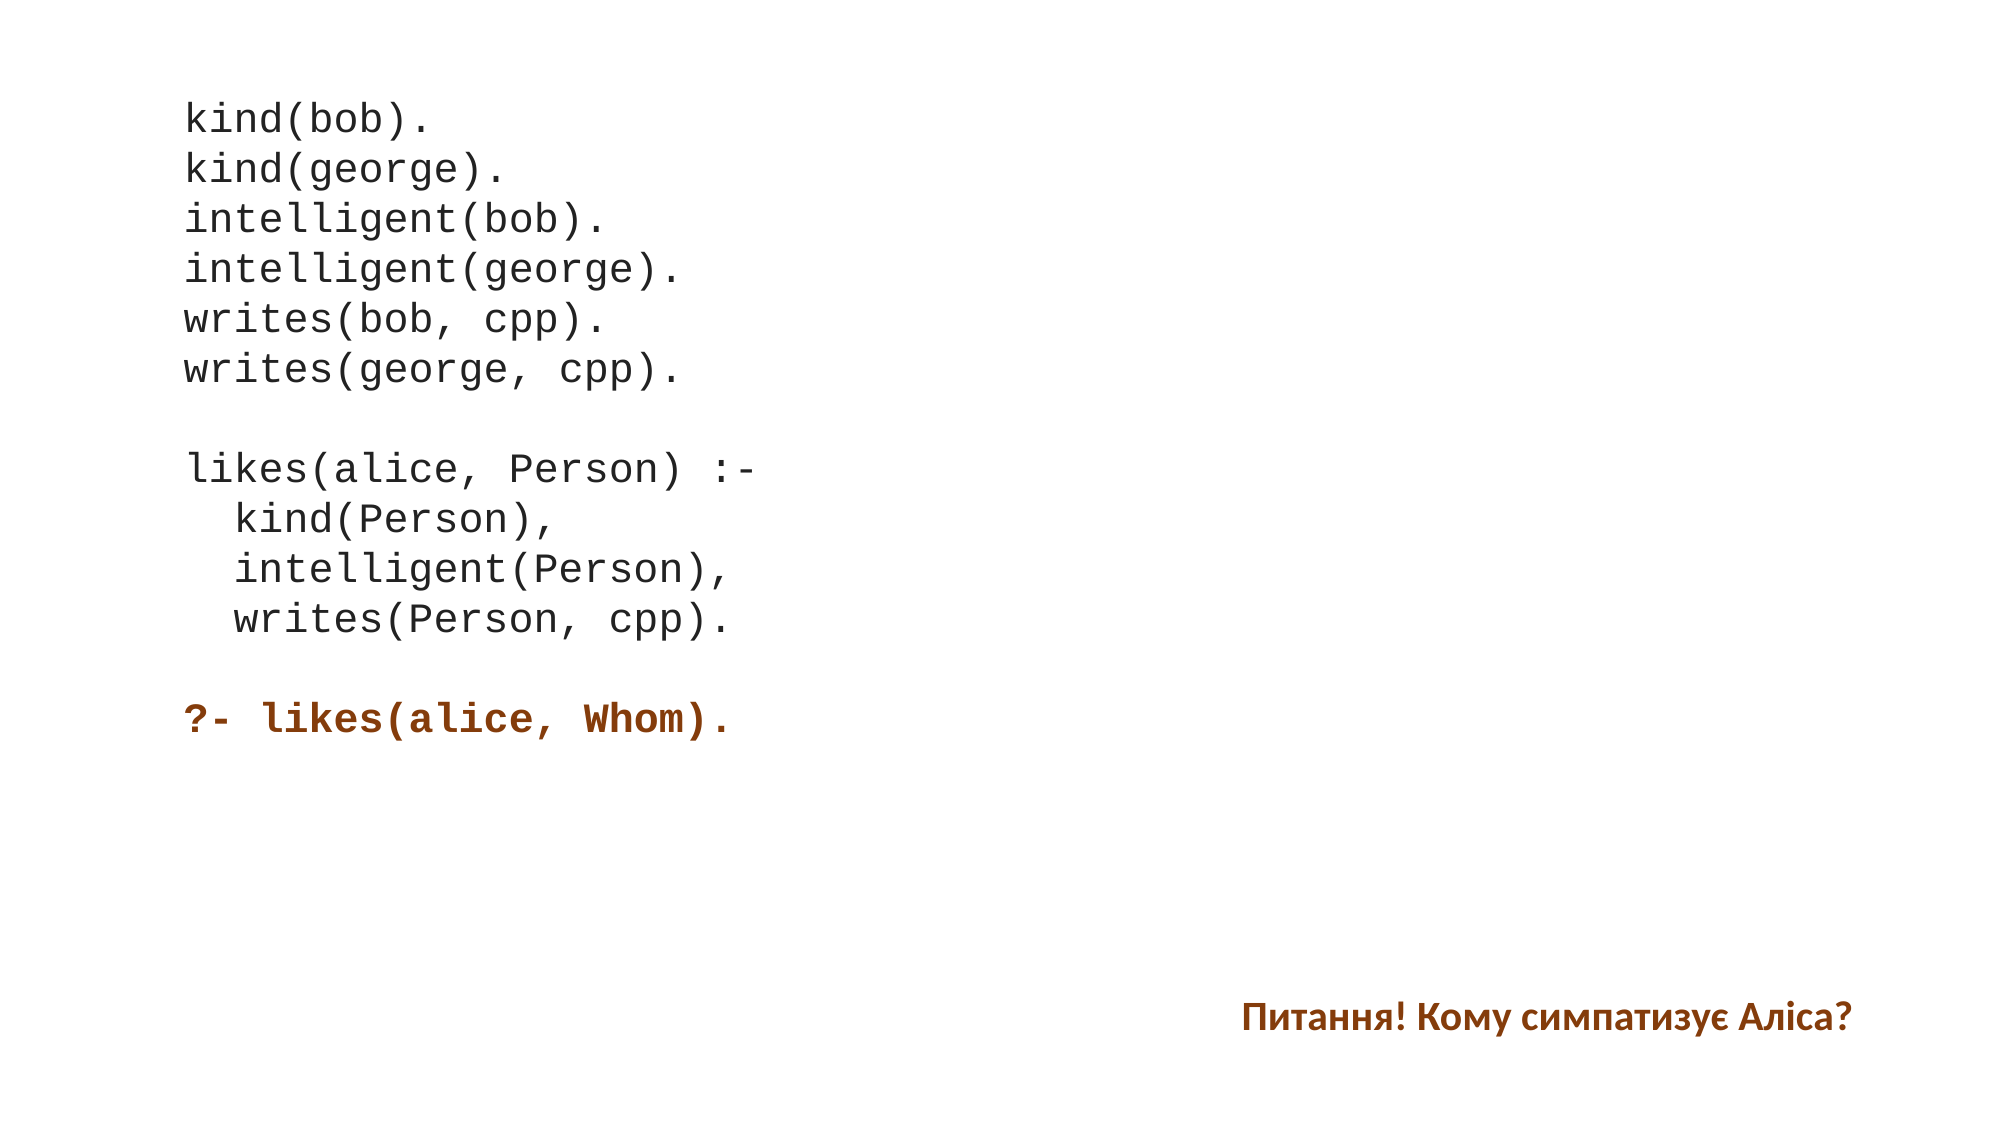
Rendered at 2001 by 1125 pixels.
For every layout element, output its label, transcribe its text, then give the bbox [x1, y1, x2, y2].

text_box kind(bob). kind(george). intelligent(bob). intelligent(george). writes(bob, cpp). writes(george, cpp). likes(alice, Person) :- kind(Person), intelligent(Person), writes(Person, cpp). ?- likes(alice, Whom). [93, 83, 1487, 749]
text_box Питання! Кому симпатизує Аліса? [1226, 956, 1869, 1047]
